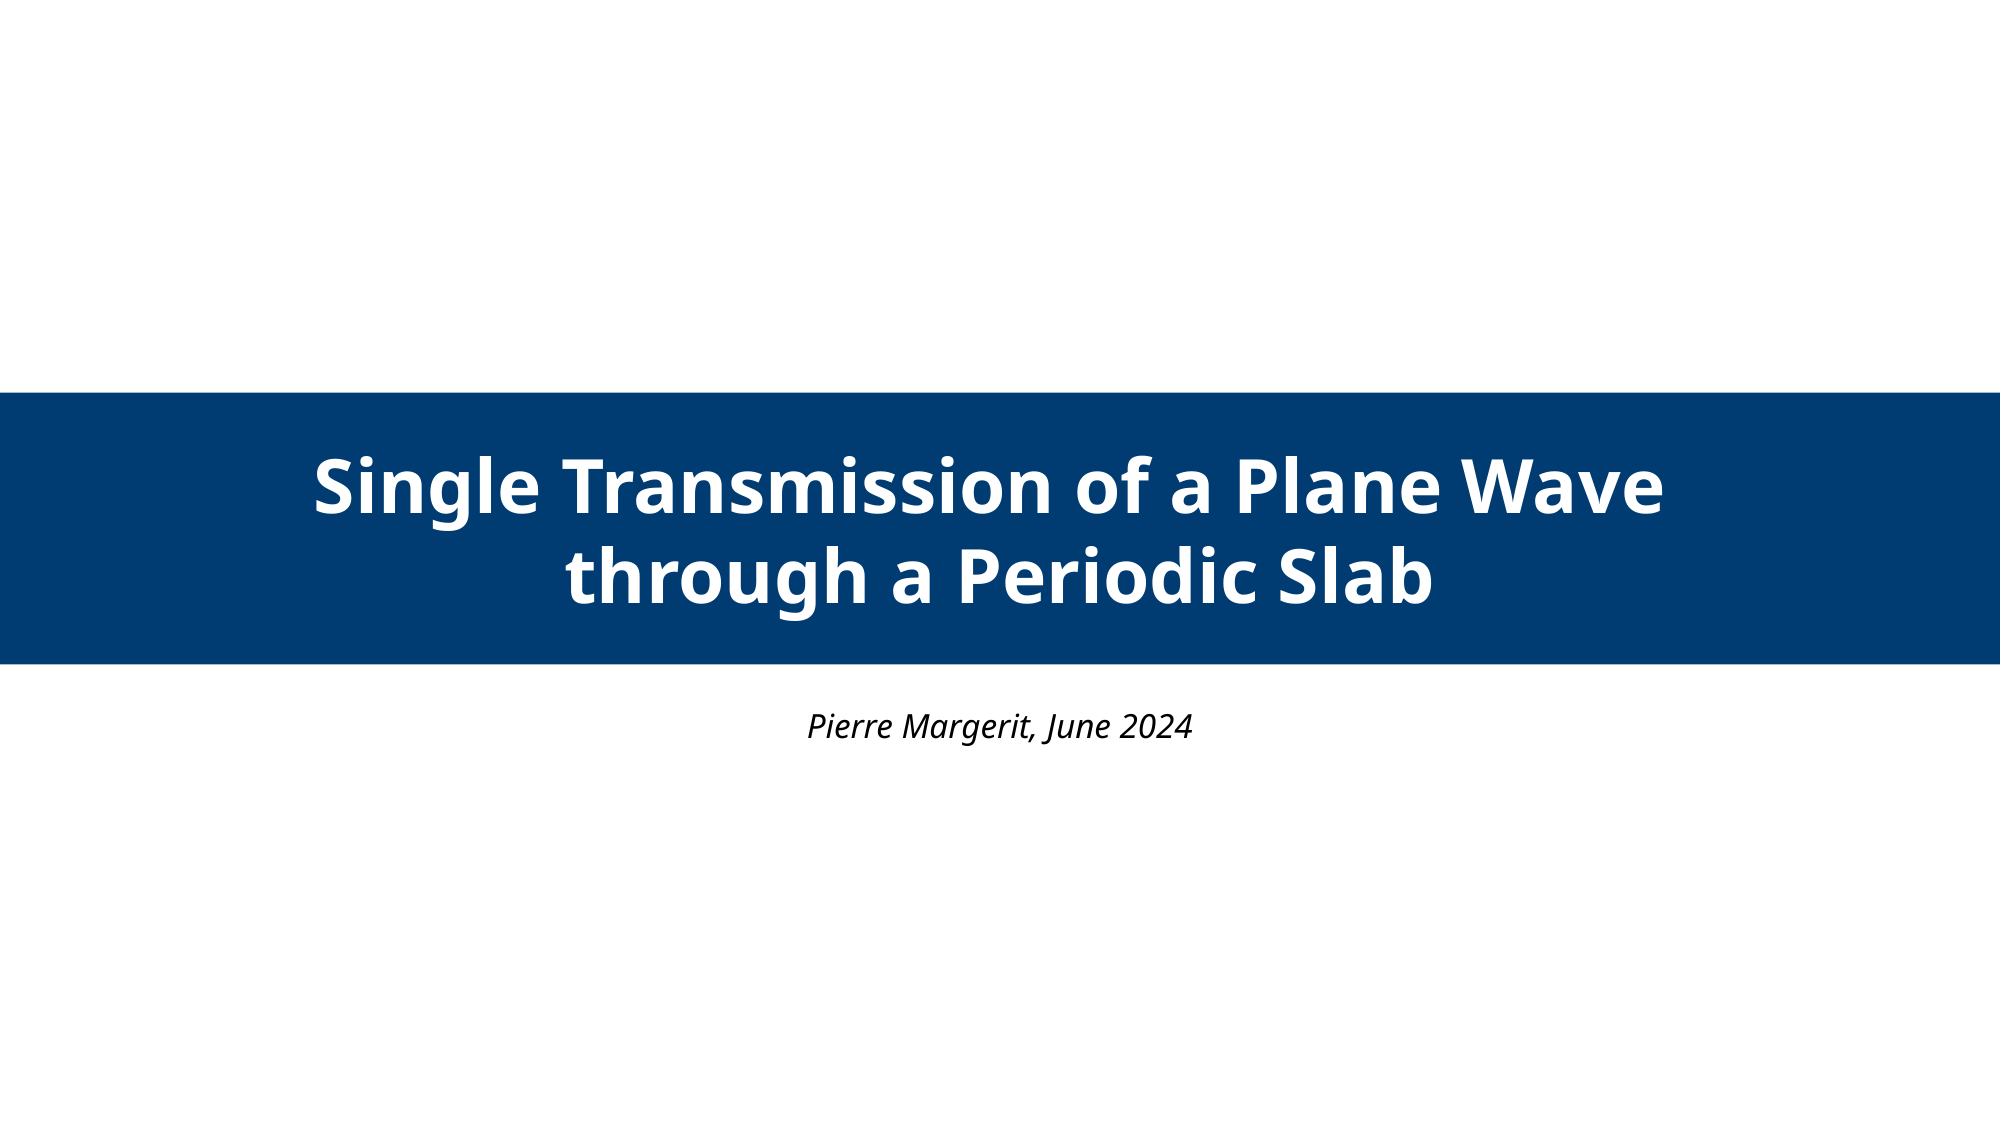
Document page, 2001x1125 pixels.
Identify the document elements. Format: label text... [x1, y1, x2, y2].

subtitle Pierre Margerit, June 2024 [96, 693, 1904, 762]
title Single Transmission of a Plane Wave through a Periodic Slab [0, 392, 2000, 665]
